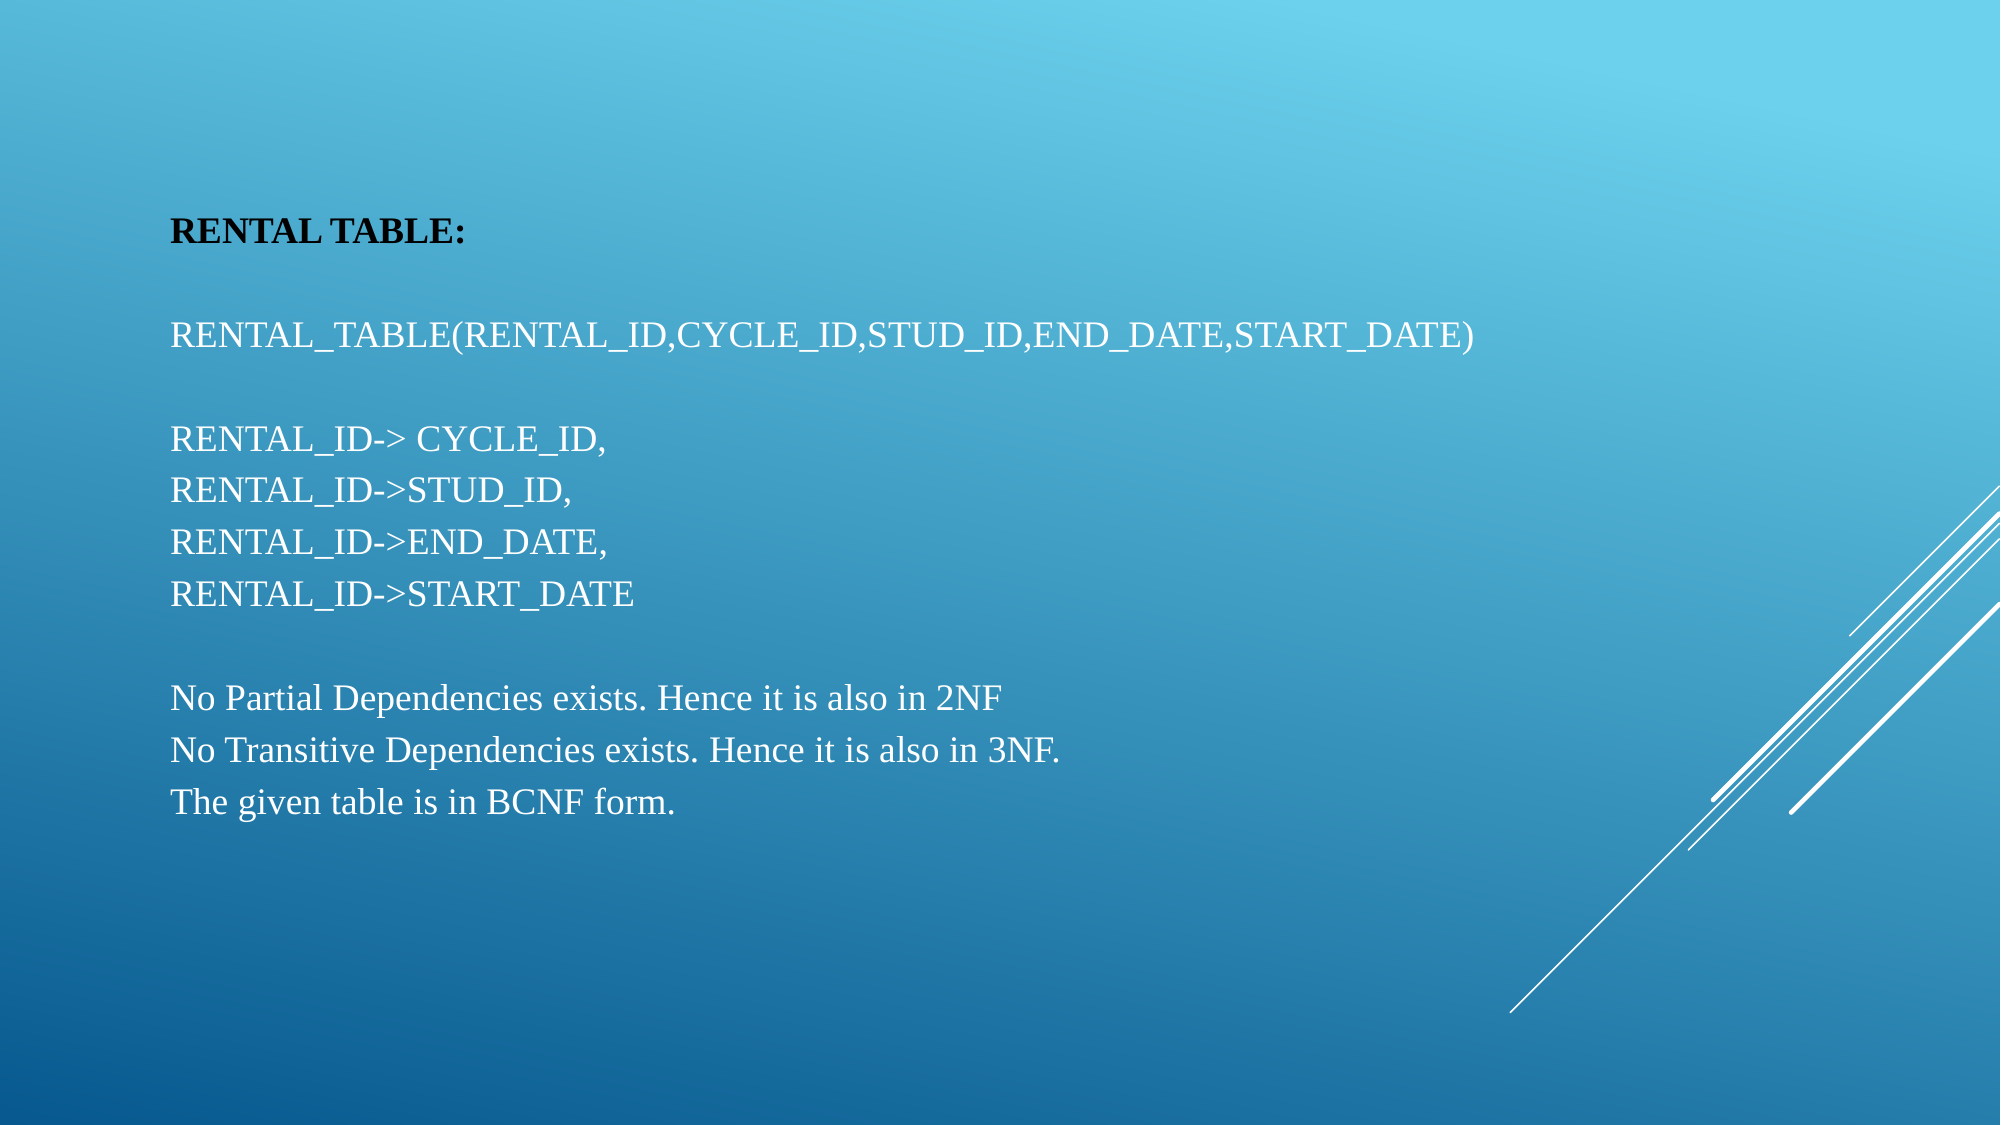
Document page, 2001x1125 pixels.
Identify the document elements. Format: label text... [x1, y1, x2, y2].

text_box RENTAL TABLE: RENTAL_TABLE(RENTAL_ID,CYCLE_ID,STUD_ID,END_DATE,START_DATE) RENTAL_ID-> CYCLE_ID, RENTAL_ID->STUD_ID, RENTAL_ID->END_DATE, RENTAL_ID->START_DATE No Partial Dependencies exists. Hence it is also in 2NF No Transitive Dependencies exists. Hence it is also in 3NF. The given table is in BCNF form. [49, 195, 1709, 879]
